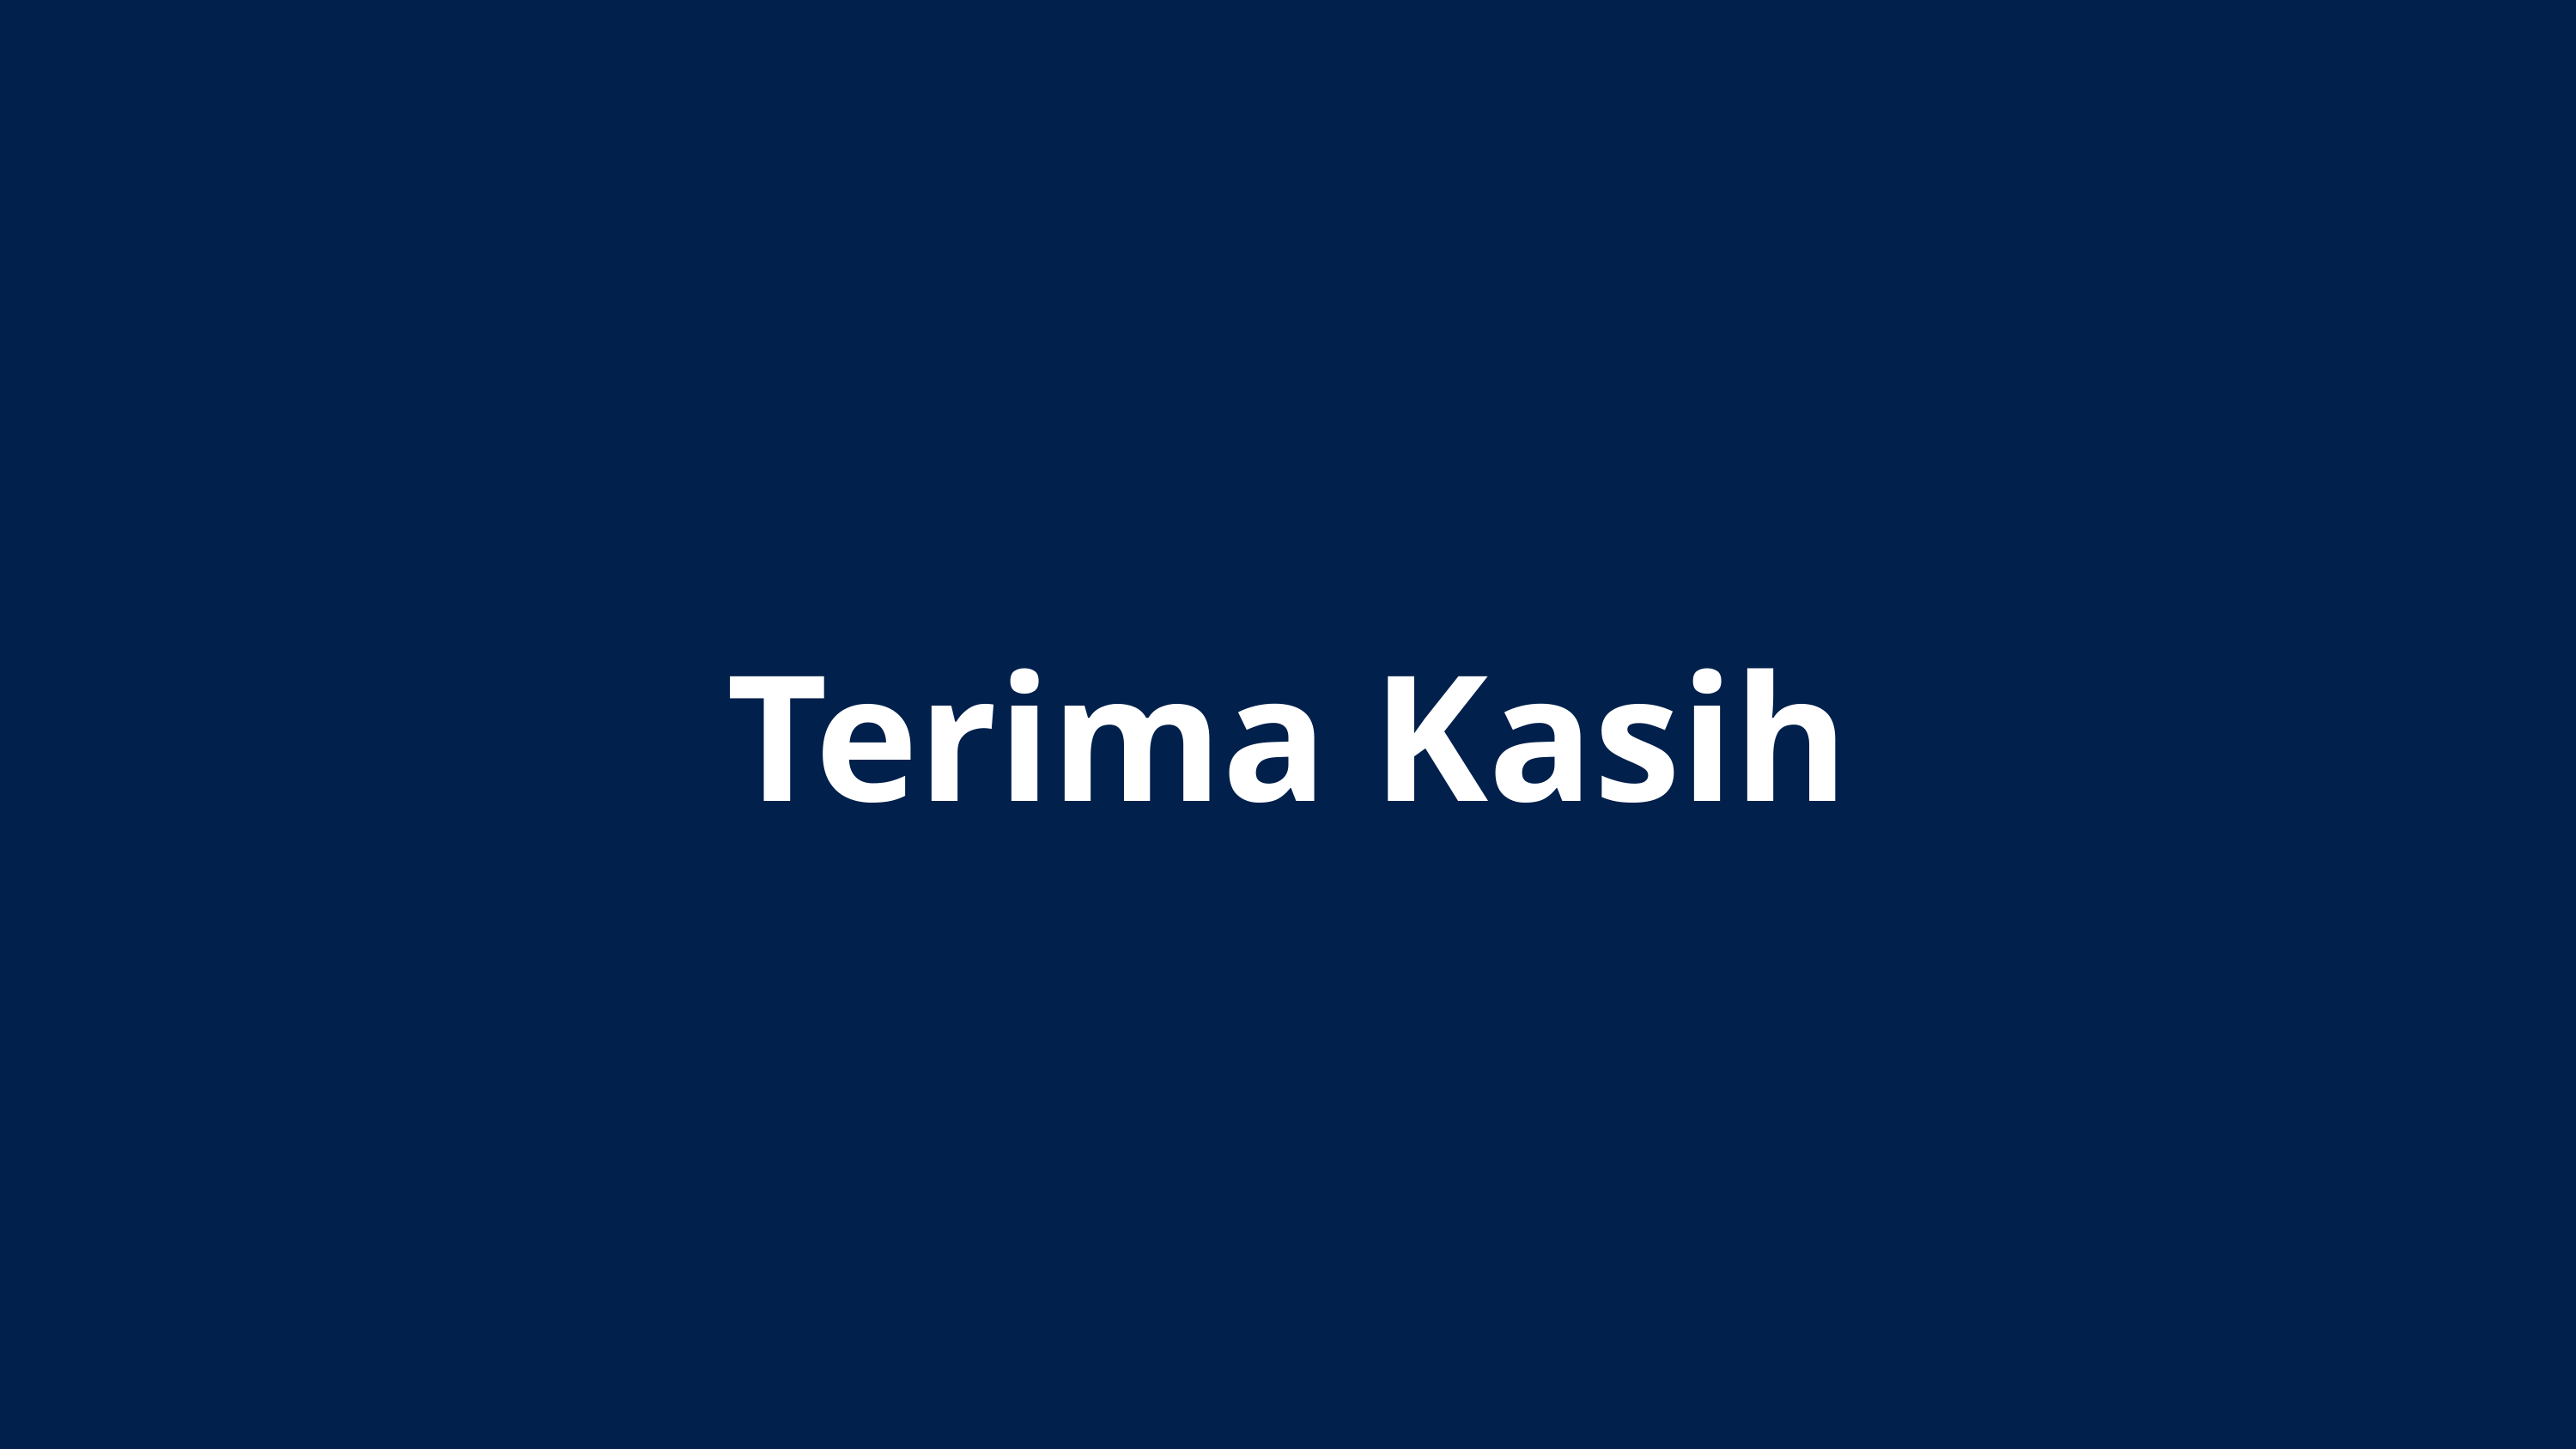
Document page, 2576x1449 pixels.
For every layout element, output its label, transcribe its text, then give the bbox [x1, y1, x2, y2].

text_box Terima Kasih [634, 591, 1942, 836]
